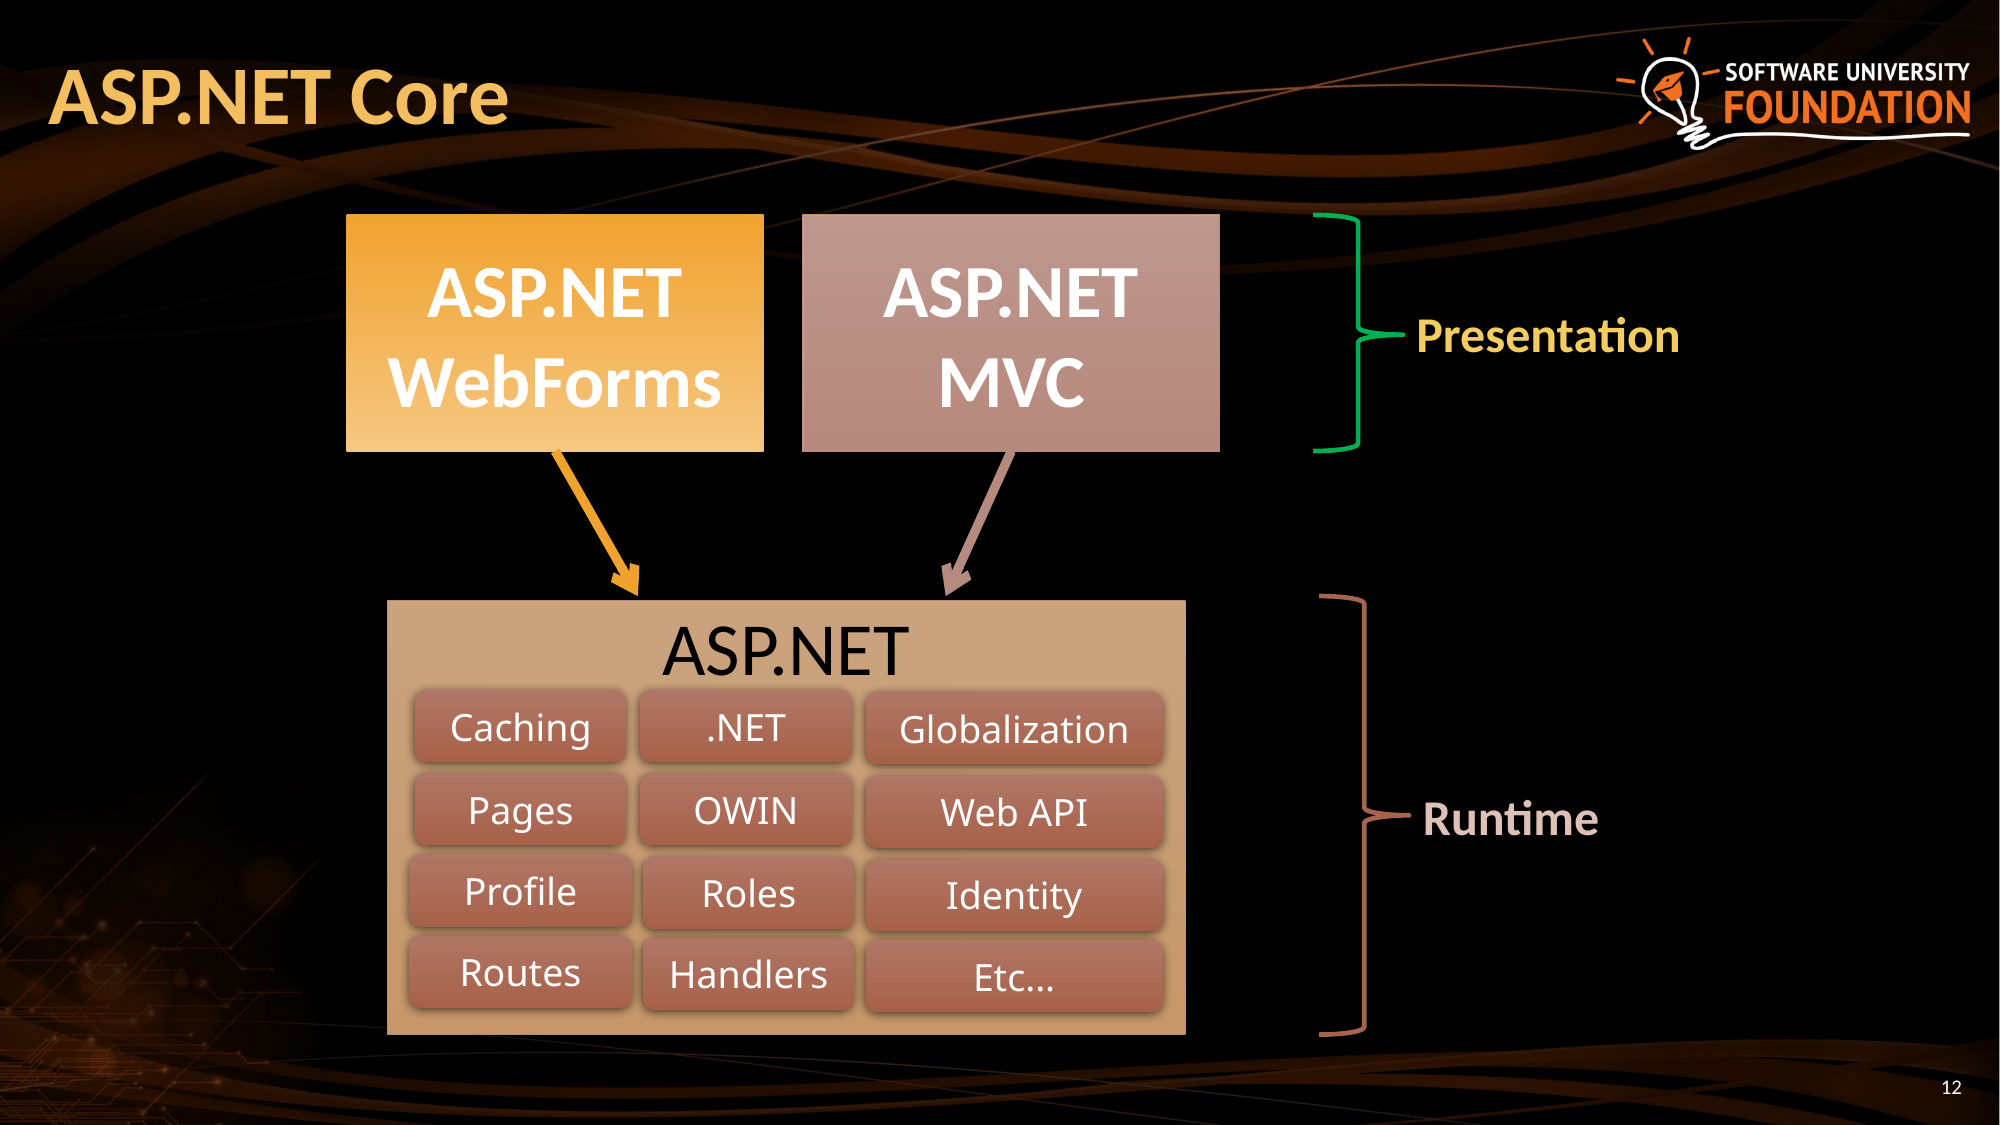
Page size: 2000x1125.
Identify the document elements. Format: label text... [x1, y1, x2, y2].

title ASP.NET Core [30, 6, 1602, 189]
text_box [346, 214, 764, 597]
picture [0, 0, 2000, 1125]
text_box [1313, 214, 1698, 452]
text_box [1319, 596, 1616, 1035]
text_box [387, 592, 1186, 1035]
slide_number 12 [1897, 1070, 1968, 1103]
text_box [802, 214, 1220, 597]
